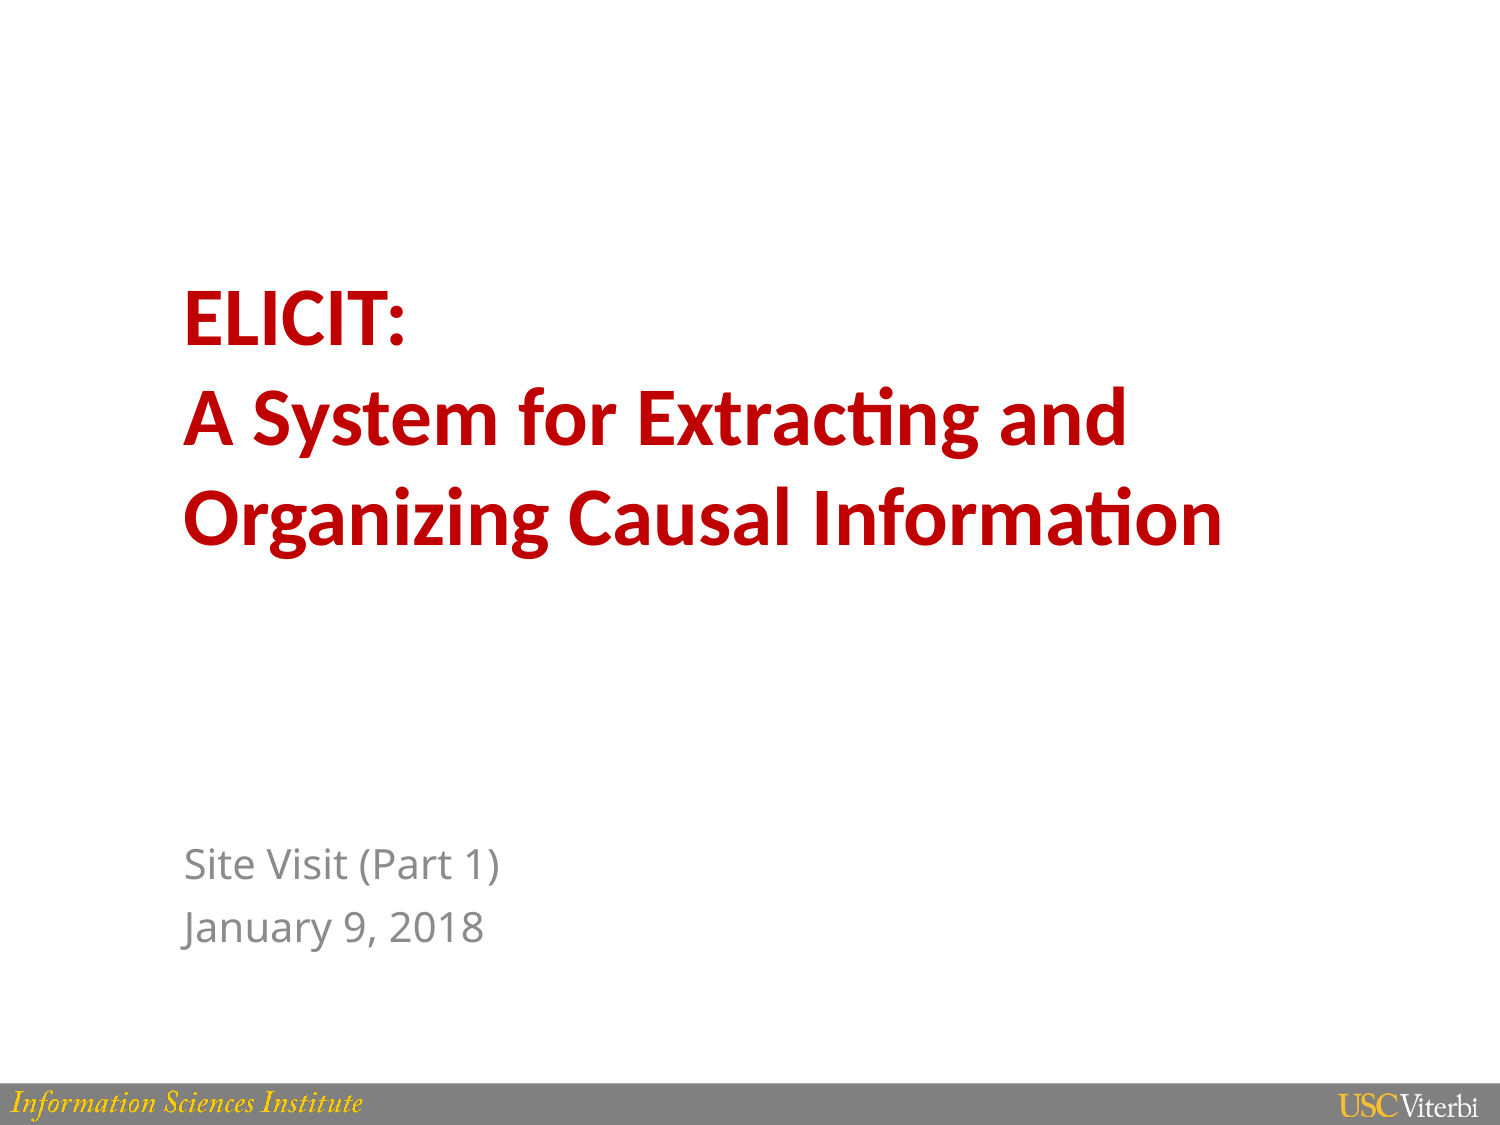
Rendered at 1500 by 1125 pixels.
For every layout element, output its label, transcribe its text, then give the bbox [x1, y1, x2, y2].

picture [1338, 1093, 1495, 1119]
title ELICIT: A System for Extracting and Organizing Causal Information [168, 237, 1351, 587]
picture [9, 1090, 363, 1122]
subtitle Site Visit (Part 1) January 9, 2018 [168, 825, 1325, 1013]
